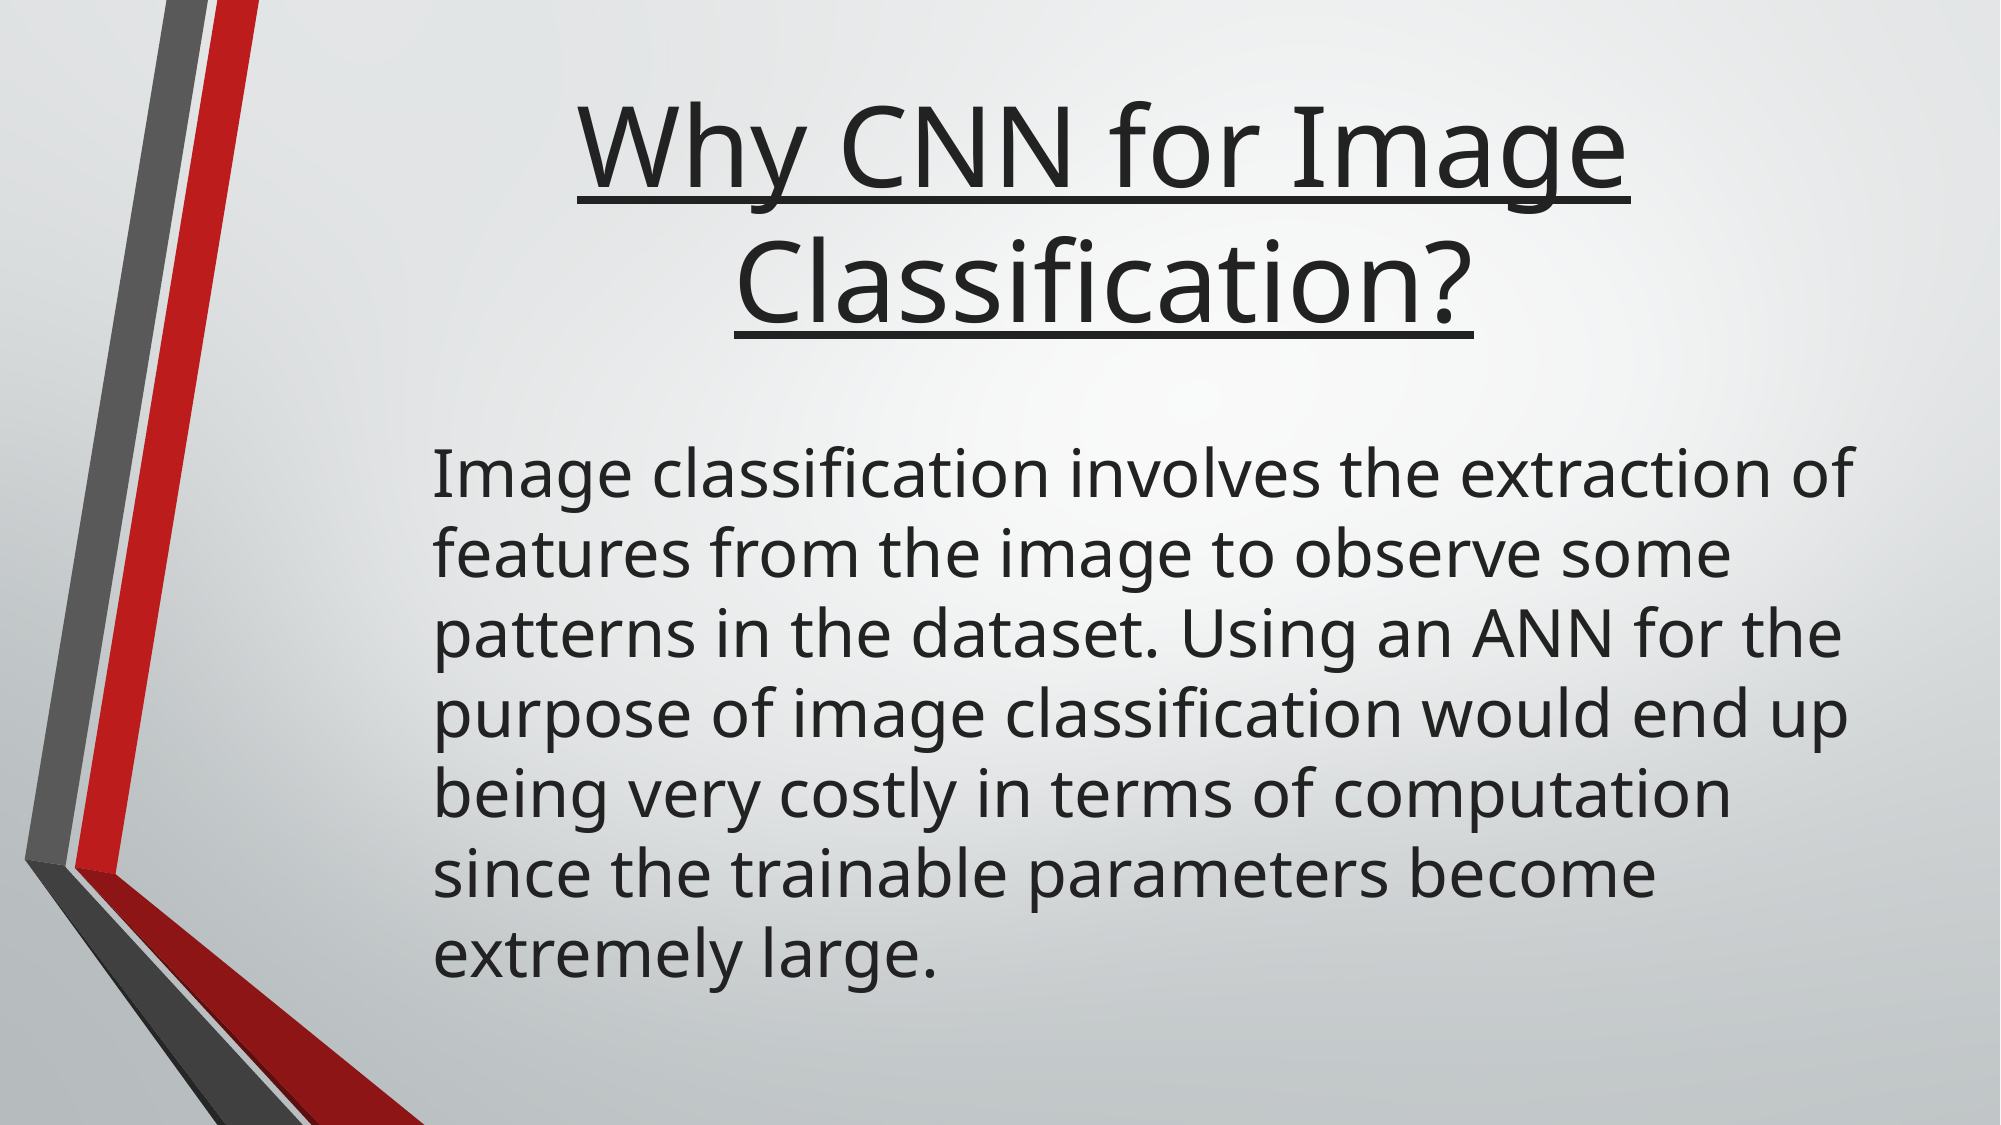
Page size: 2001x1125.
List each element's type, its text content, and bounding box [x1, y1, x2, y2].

text_box Why CNN for Image Classification? [230, 67, 1978, 488]
text_box Image classification involves the extraction of features from the image to observe some patterns in the dataset. Using an ANN for the purpose of image classification would end up being very costly in terms of computation since the trainable parameters become extremely large. [418, 423, 1893, 999]
